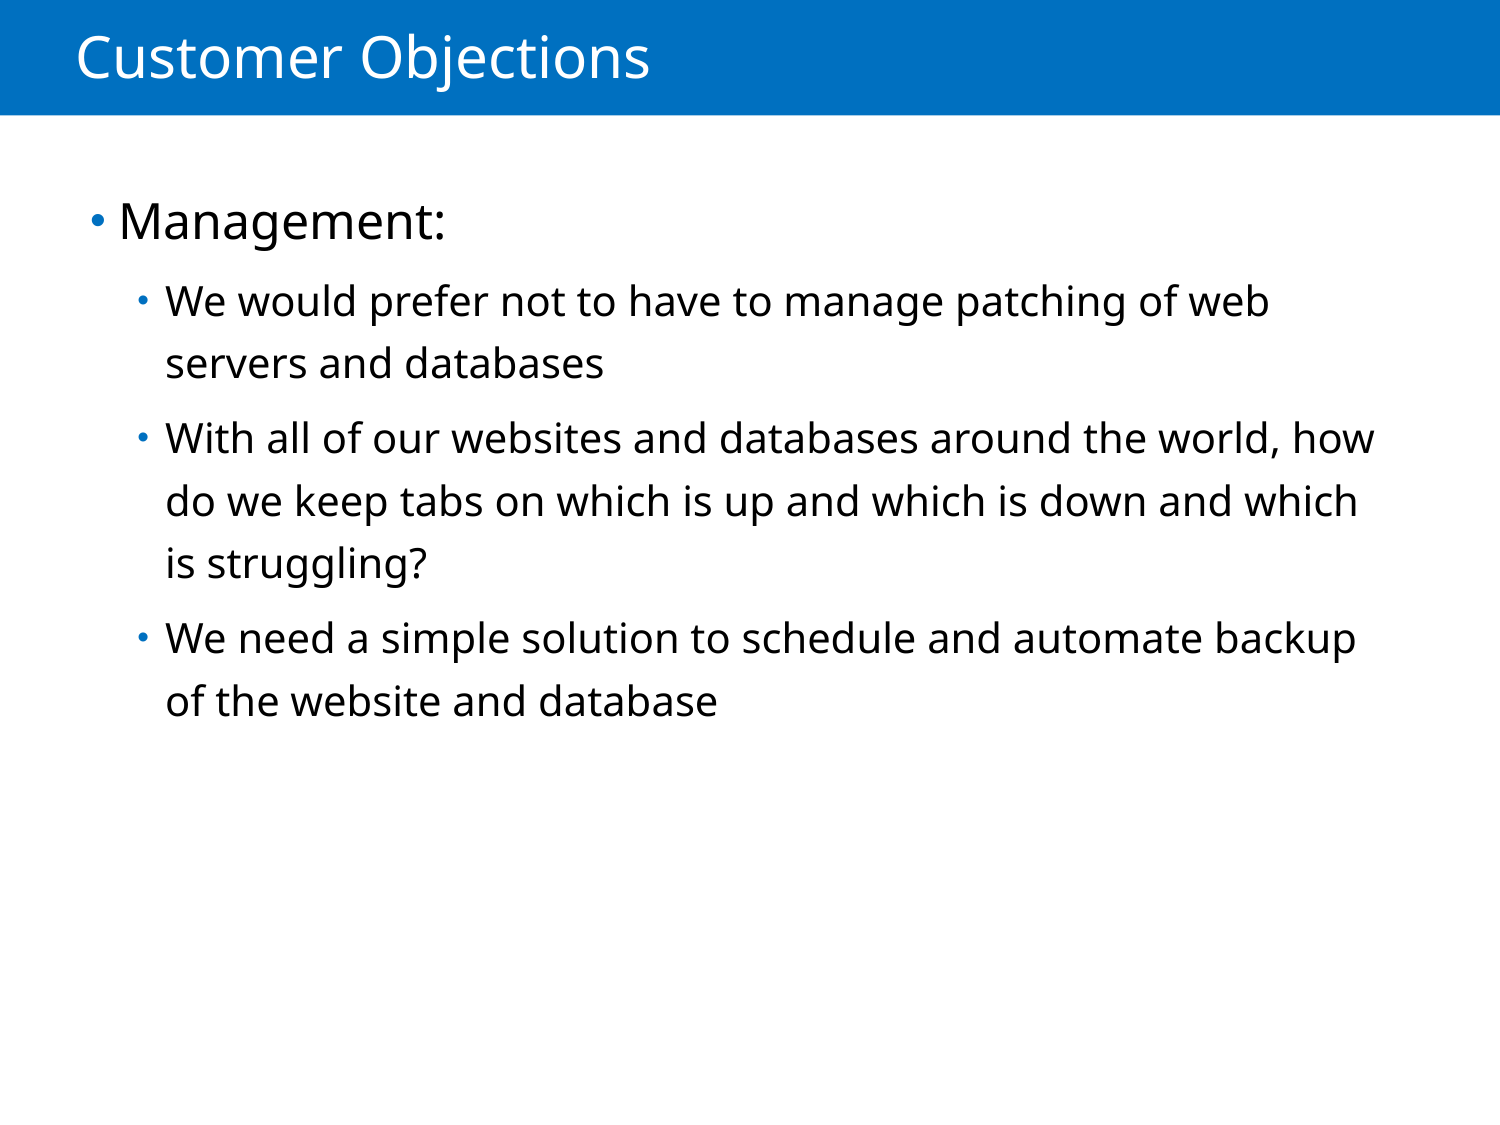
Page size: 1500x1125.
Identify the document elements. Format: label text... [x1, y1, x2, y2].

title Customer Objections [75, 0, 1351, 122]
text_box Management: We would prefer not to have to manage patching of web servers and databases With all of our websites and databases around the world, how do we keep tabs on which is up and which is down and which is struggling? We need a simple solution to schedule and automate backup of the website and database [75, 167, 1408, 1012]
